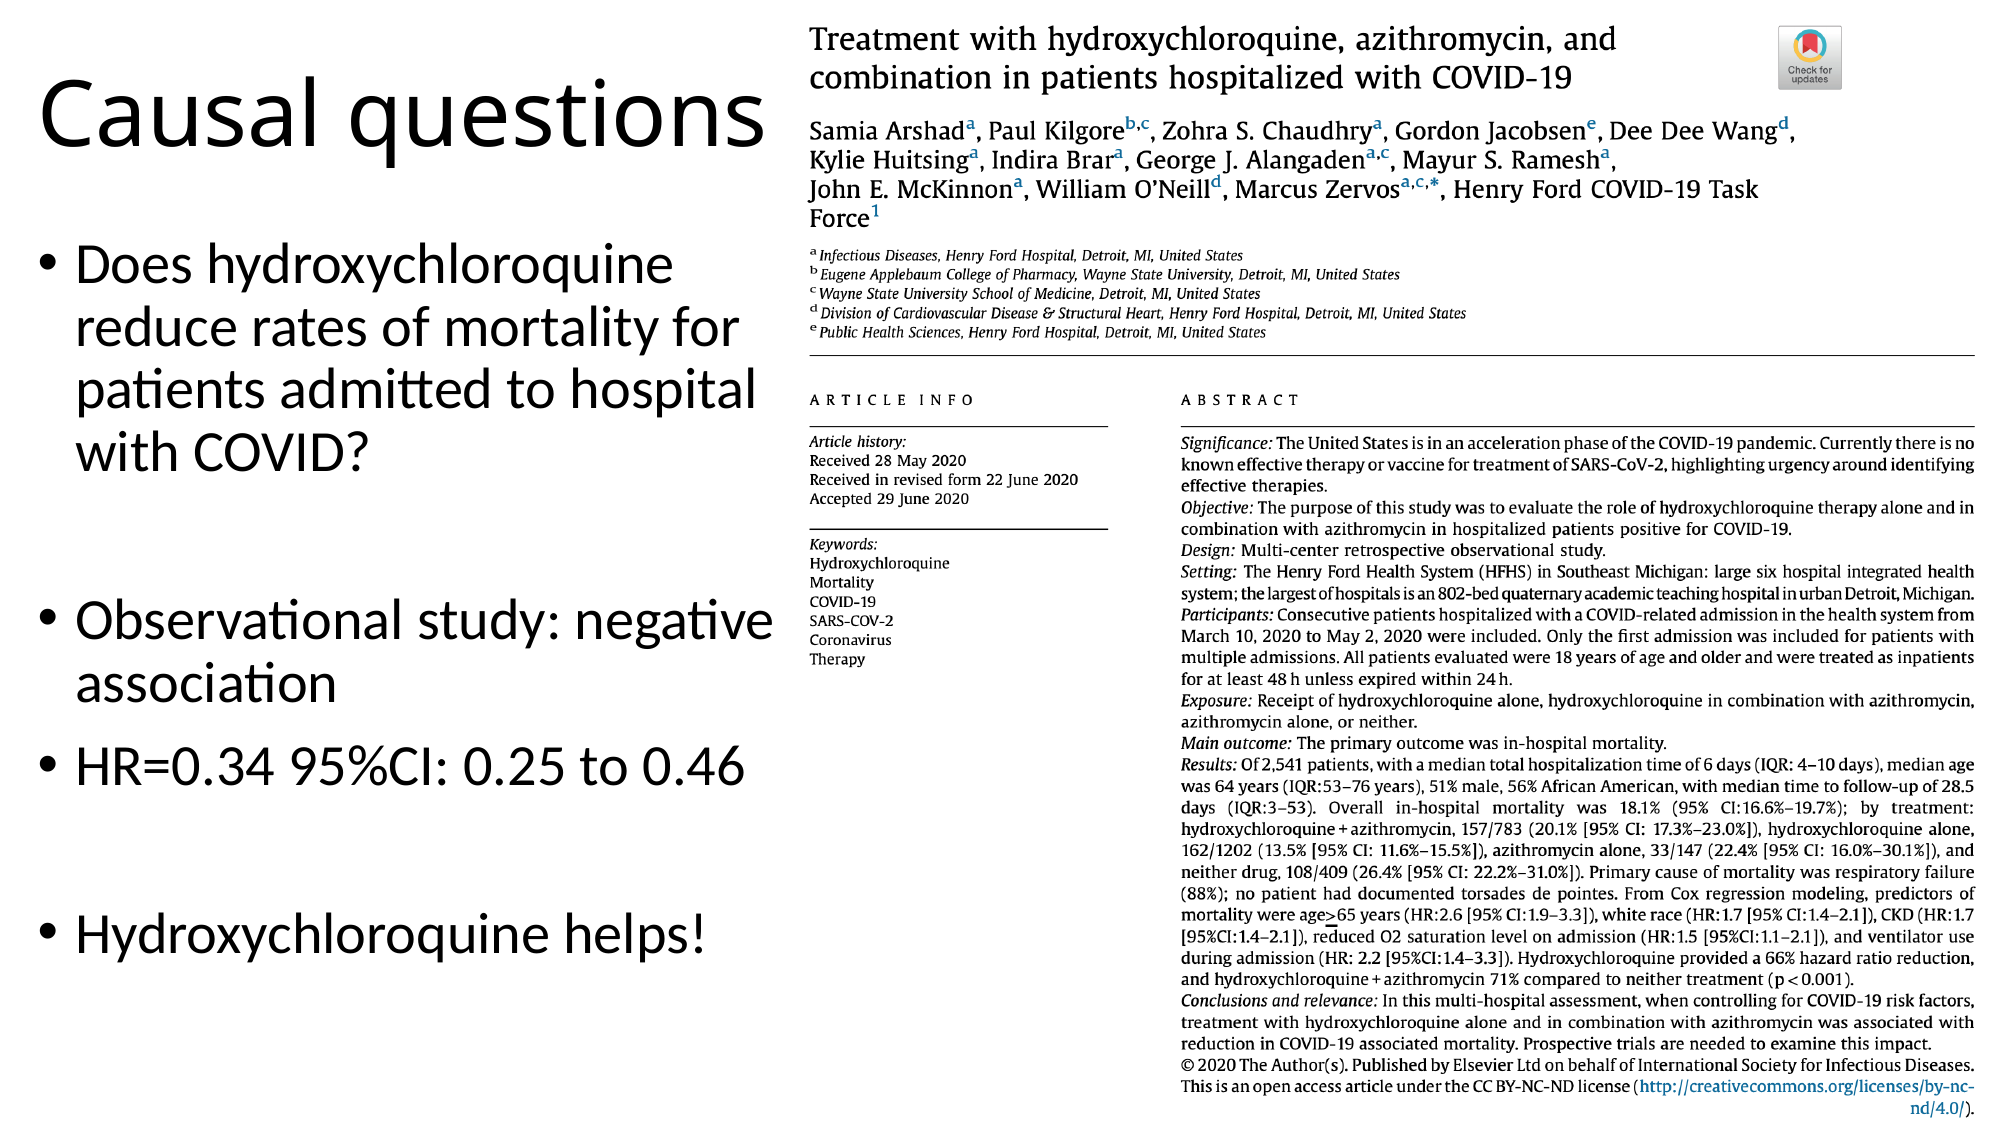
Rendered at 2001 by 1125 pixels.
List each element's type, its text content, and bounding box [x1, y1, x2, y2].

title Causal questions [22, 8, 794, 225]
list Does hydroxychloroquine reduce rates of mortality for patients admitted to hospital with COVID? Observational study: negative association HR=0.34 95%CI: 0.25 to 0.46 Hydroxychloroquine helps! [22, 225, 794, 1117]
picture [794, 0, 2000, 1125]
